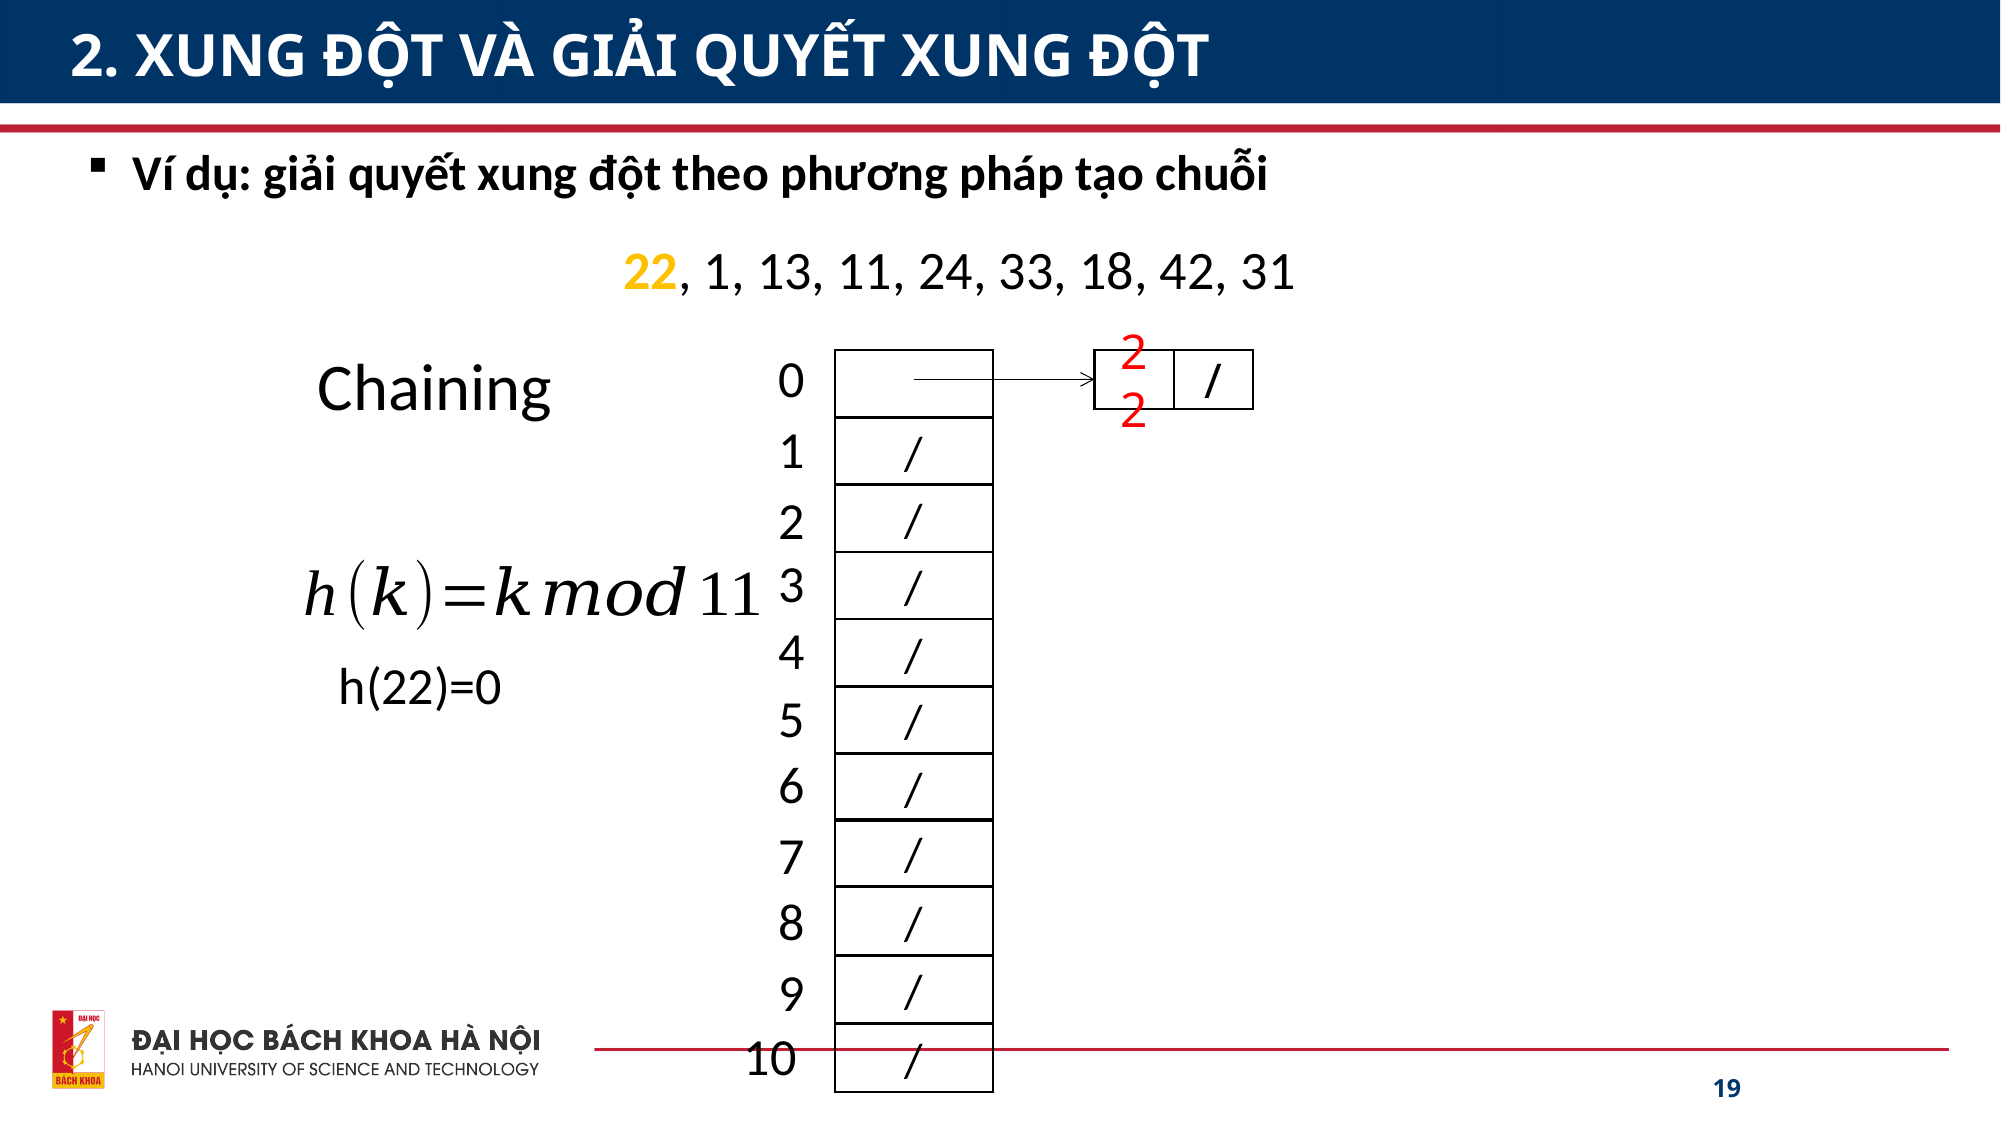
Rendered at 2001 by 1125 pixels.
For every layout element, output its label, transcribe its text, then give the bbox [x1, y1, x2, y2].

text_box 0 [763, 338, 823, 408]
text_box 8 [763, 881, 823, 952]
text_box 22 [1093, 349, 1175, 410]
text_box [834, 349, 994, 416]
text_box / [1175, 349, 1254, 410]
text_box / [834, 1023, 994, 1093]
text_box 3 [763, 543, 823, 609]
text_box / [834, 685, 994, 753]
slide_number 19 [1502, 1065, 1953, 1125]
text_box 10 [729, 1015, 823, 1093]
title 2. XUNG ĐỘT VÀ GIẢI QUYẾT XUNG ĐỘT [55, 18, 1945, 90]
text_box 2 [763, 479, 823, 543]
text_box / [834, 551, 994, 618]
text_box 6 [763, 744, 823, 814]
text_box / [834, 483, 994, 551]
text_box / [834, 416, 994, 483]
text_box 4 [763, 609, 823, 677]
text_box / [834, 886, 994, 955]
text_box / [834, 753, 994, 818]
picture [0, 0, 2001, 1125]
text_box h(22)=0 [323, 645, 667, 723]
text_box Chaining [303, 336, 741, 432]
text_box / [834, 618, 994, 685]
text_box 22, 1, 13, 11, 24, 33, 18, 42, 31 [285, 234, 1636, 323]
text_box 5 [763, 677, 823, 744]
text_box Ví dụ: giải quyết xung đột theo phương pháp tạo chuỗi [31, 114, 1952, 235]
text_box 1 [763, 408, 823, 479]
text_box 7 [763, 814, 823, 881]
text_box / [834, 955, 994, 1023]
text_box / [834, 818, 994, 886]
text_box 9 [763, 952, 823, 1015]
